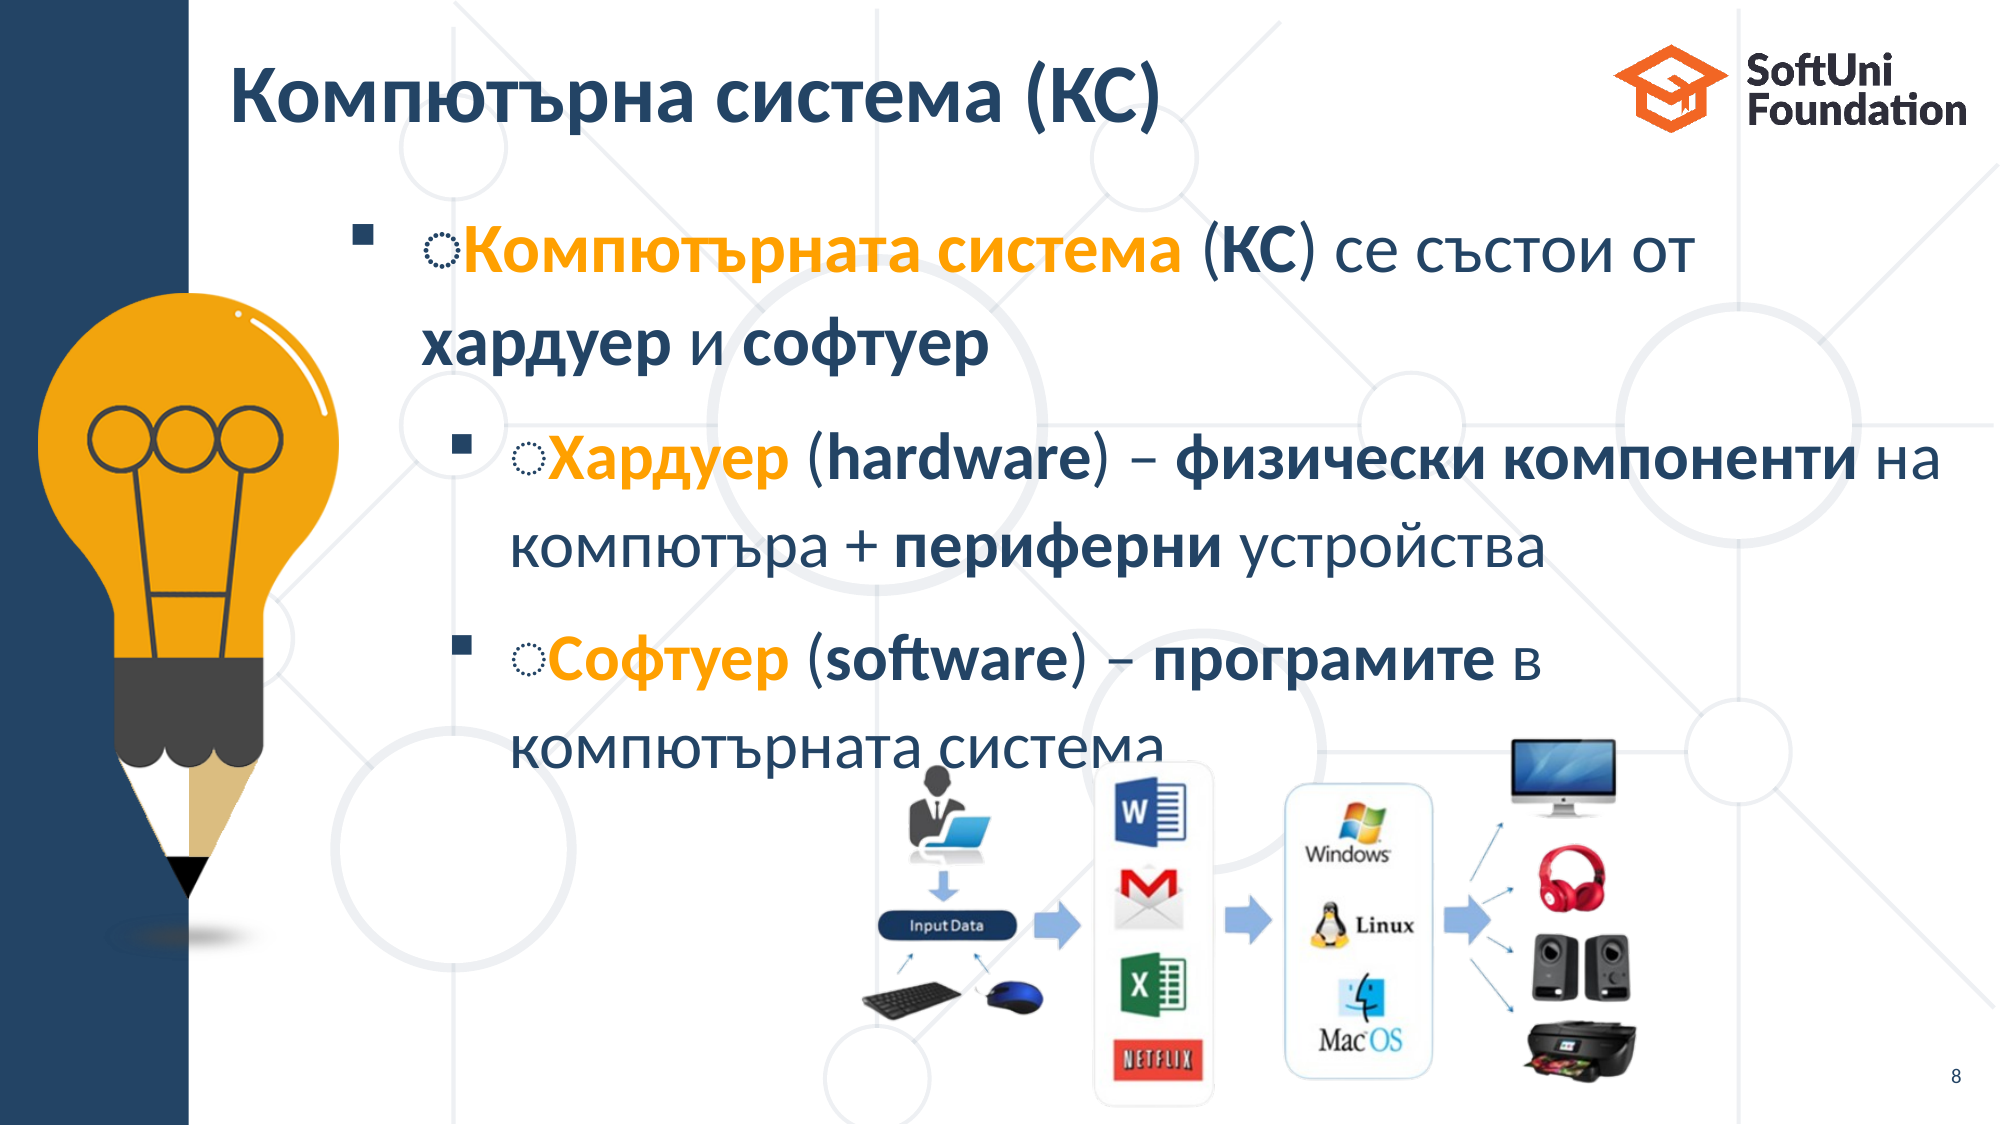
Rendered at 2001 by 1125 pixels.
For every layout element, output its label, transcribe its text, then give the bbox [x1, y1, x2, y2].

list ͏Компютърната система (КС) се състои от хардуер и софтуер ͏Хардуер (hardware) – физически компоненти на компютъра + периферни устройства ͏Софтуер (software) – програмите в компютърната система [329, 187, 1968, 1053]
picture [38, 293, 329, 961]
picture [854, 723, 1650, 1125]
title Компютърна система (КС) [212, 16, 1591, 162]
slide_number 8 [1897, 1049, 1968, 1101]
picture [1613, 44, 1966, 133]
